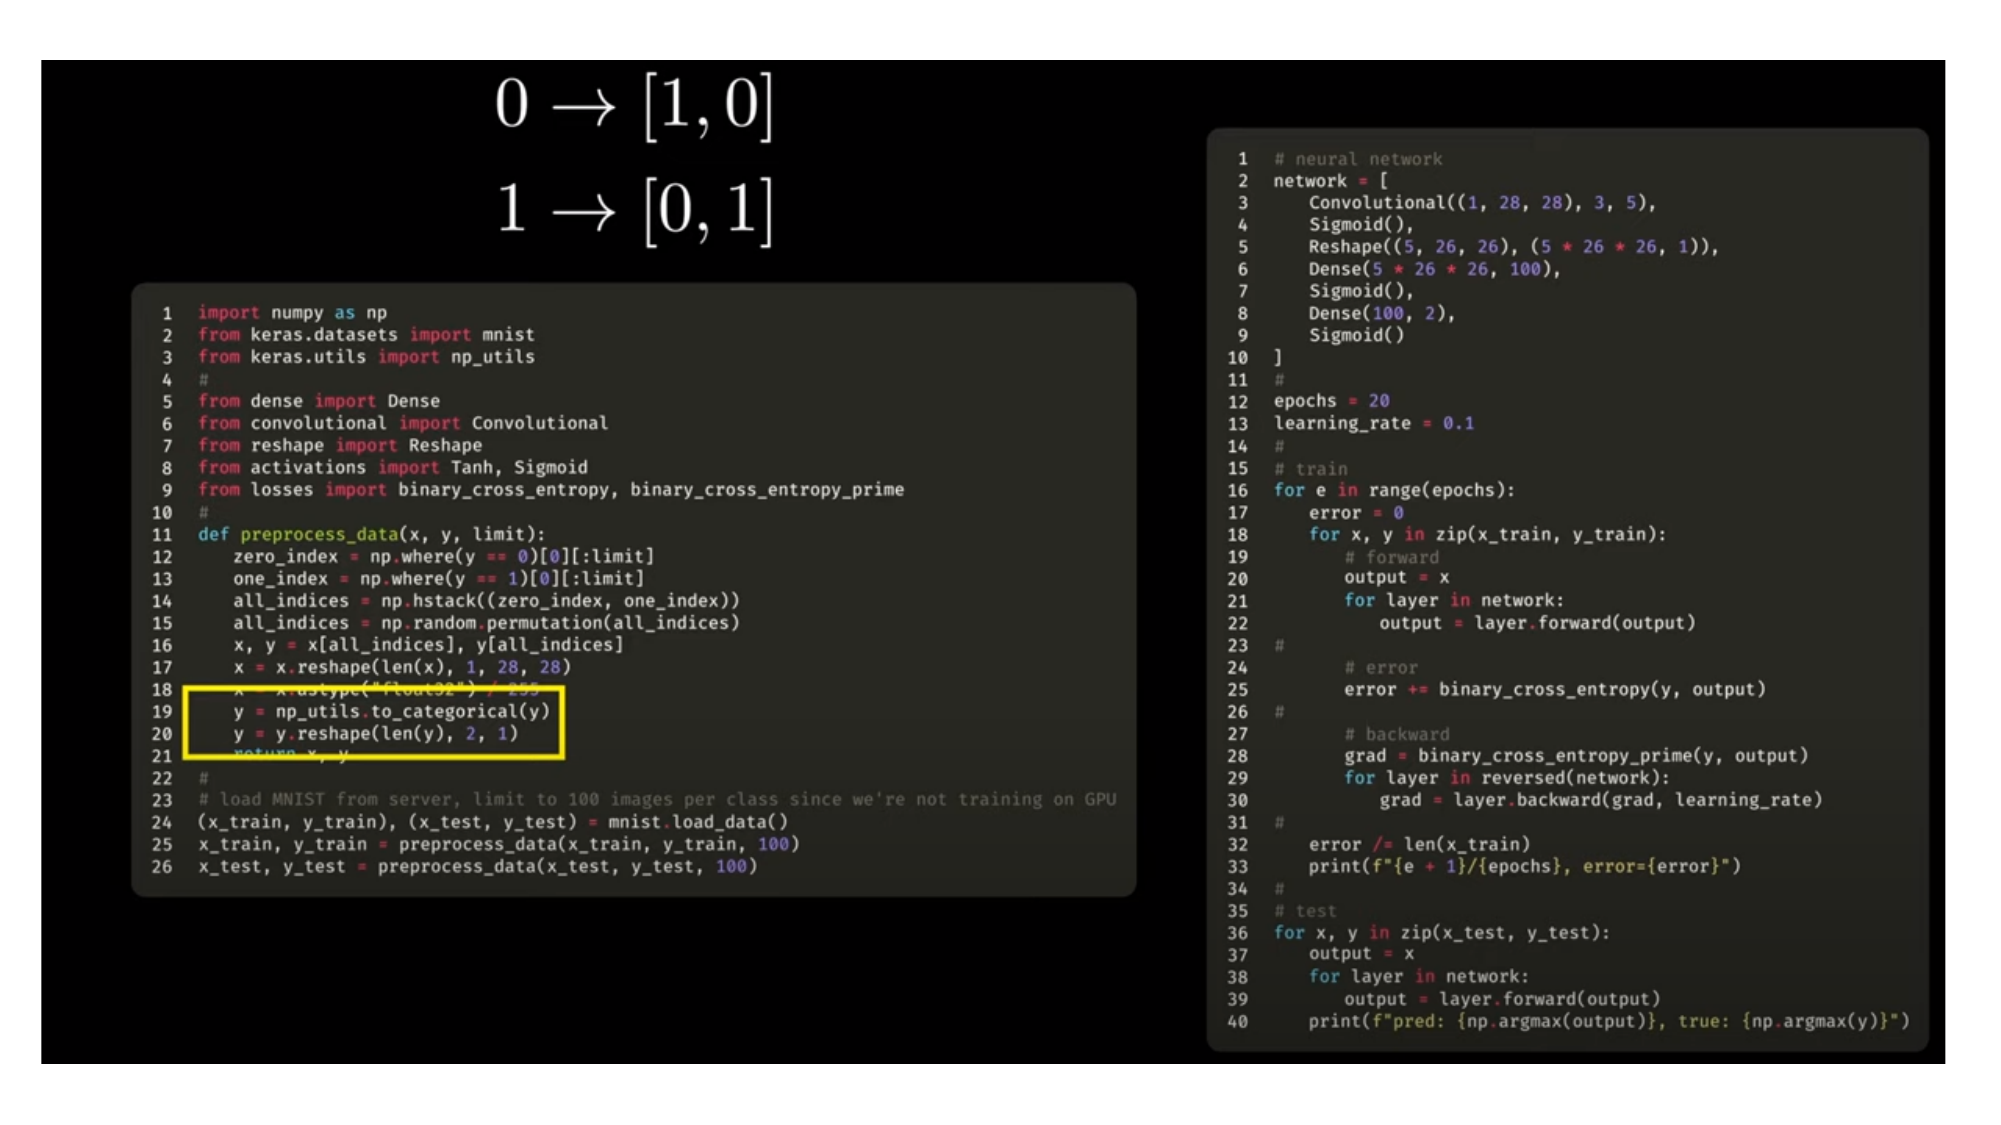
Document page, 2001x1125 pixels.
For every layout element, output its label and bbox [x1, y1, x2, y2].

picture [41, 60, 1946, 1064]
